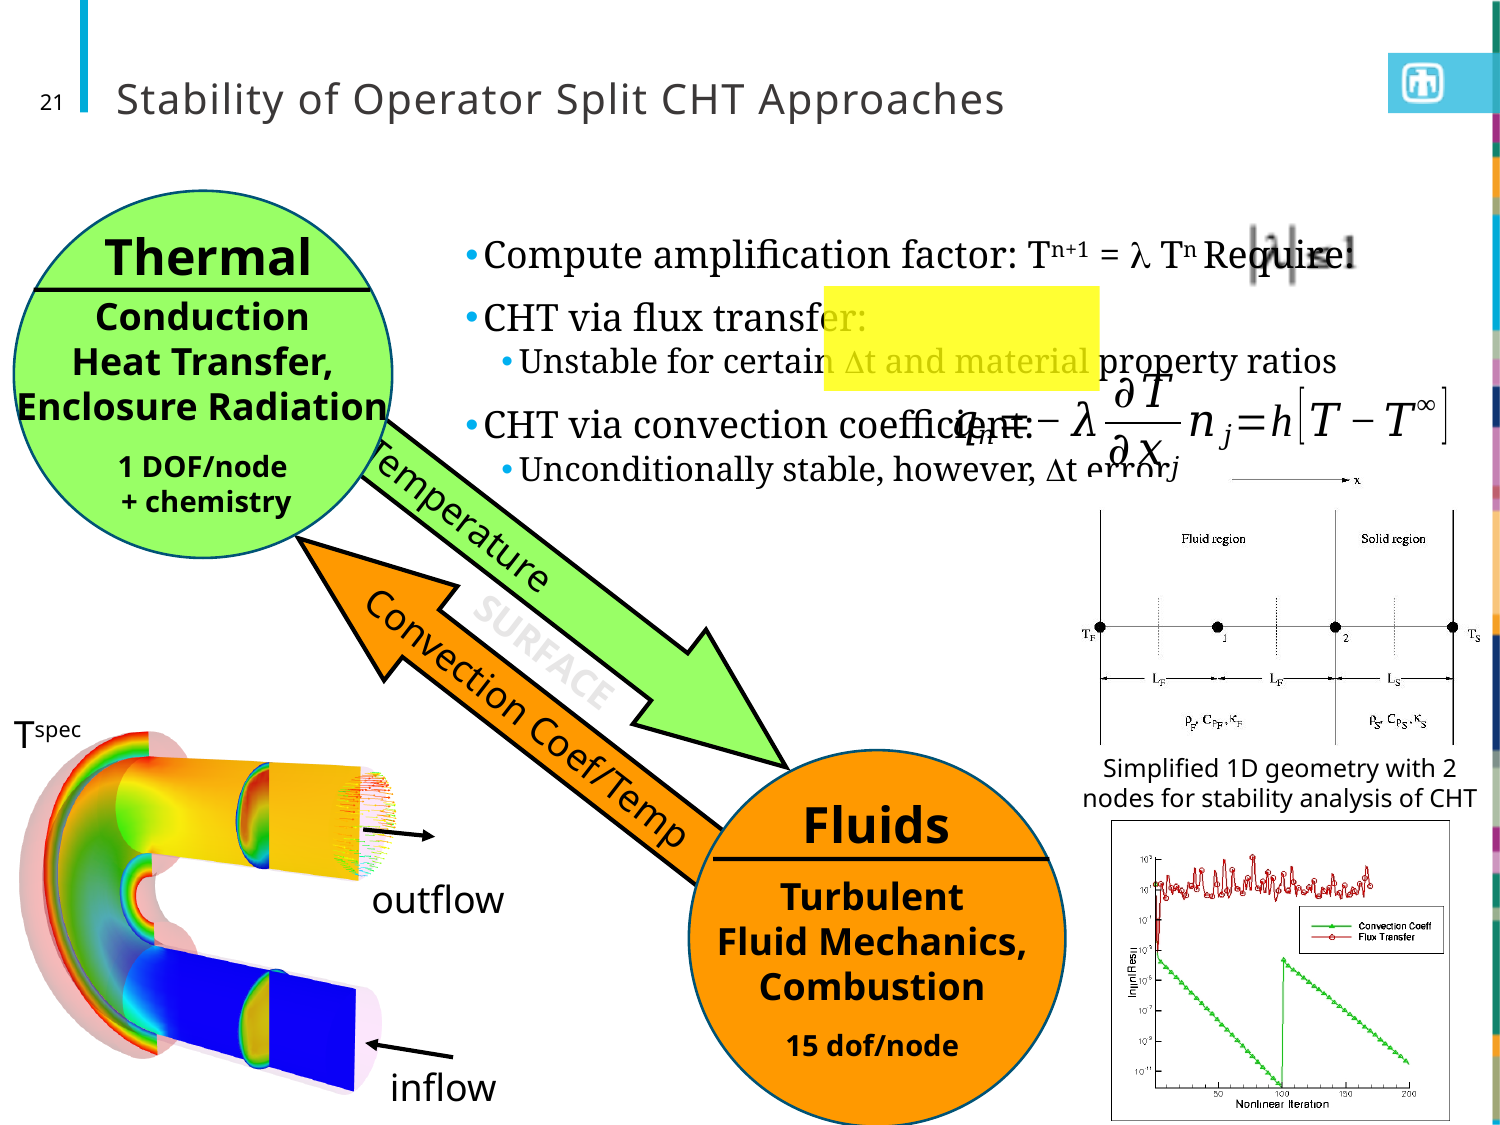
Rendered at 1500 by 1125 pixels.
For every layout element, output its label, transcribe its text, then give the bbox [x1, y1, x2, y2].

picture [1080, 476, 1481, 747]
picture [1493, 1, 1500, 215]
text_box [105, 190, 301, 217]
text_box Temperature [404, 433, 787, 768]
text_box Simplified 1D geometry with 2 nodes for stability analysis of CHT [1059, 745, 1500, 821]
picture [1111, 820, 1450, 1122]
text_box SURFACE [450, 568, 641, 734]
picture [1401, 62, 1445, 104]
list Compute amplification factor: Tn+1 = l Tn Require: CHT via flux transfer: Unstable for certain Dt and material property ratios CHT via convection coefficient: Unconditionally stable, however, Dt error [463, 228, 1500, 1102]
text_box Tspec [0, 703, 97, 764]
text_box [96, 526, 310, 558]
text_box Convection Coef/Temp . [298, 538, 723, 886]
text_box [417, 829, 436, 842]
text_box Turbulent Fluid Mechanics, Combustion 15 dof/node [701, 865, 1043, 1071]
text_box [328, 236, 369, 285]
text_box [688, 871, 701, 1005]
text_box Thermal [89, 217, 328, 293]
text_box [743, 1071, 1011, 1125]
slide_number 21 [7, 73, 80, 133]
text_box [1244, 216, 1361, 294]
text_box [37, 227, 89, 285]
text_box [703, 750, 1066, 1028]
picture [1493, 1102, 1499, 1120]
text_box inflow [375, 1056, 512, 1117]
text_box outflow [417, 868, 520, 928]
text_box Conduction Heat Transfer, Enclosure Radiation 1 DOF/node + chemistry [1, 285, 404, 526]
text_box [823, 286, 1100, 391]
text_box Fluids [788, 786, 965, 861]
picture [12, 725, 409, 1102]
title Stability of Operator Split CHT Approaches [101, 36, 1339, 131]
